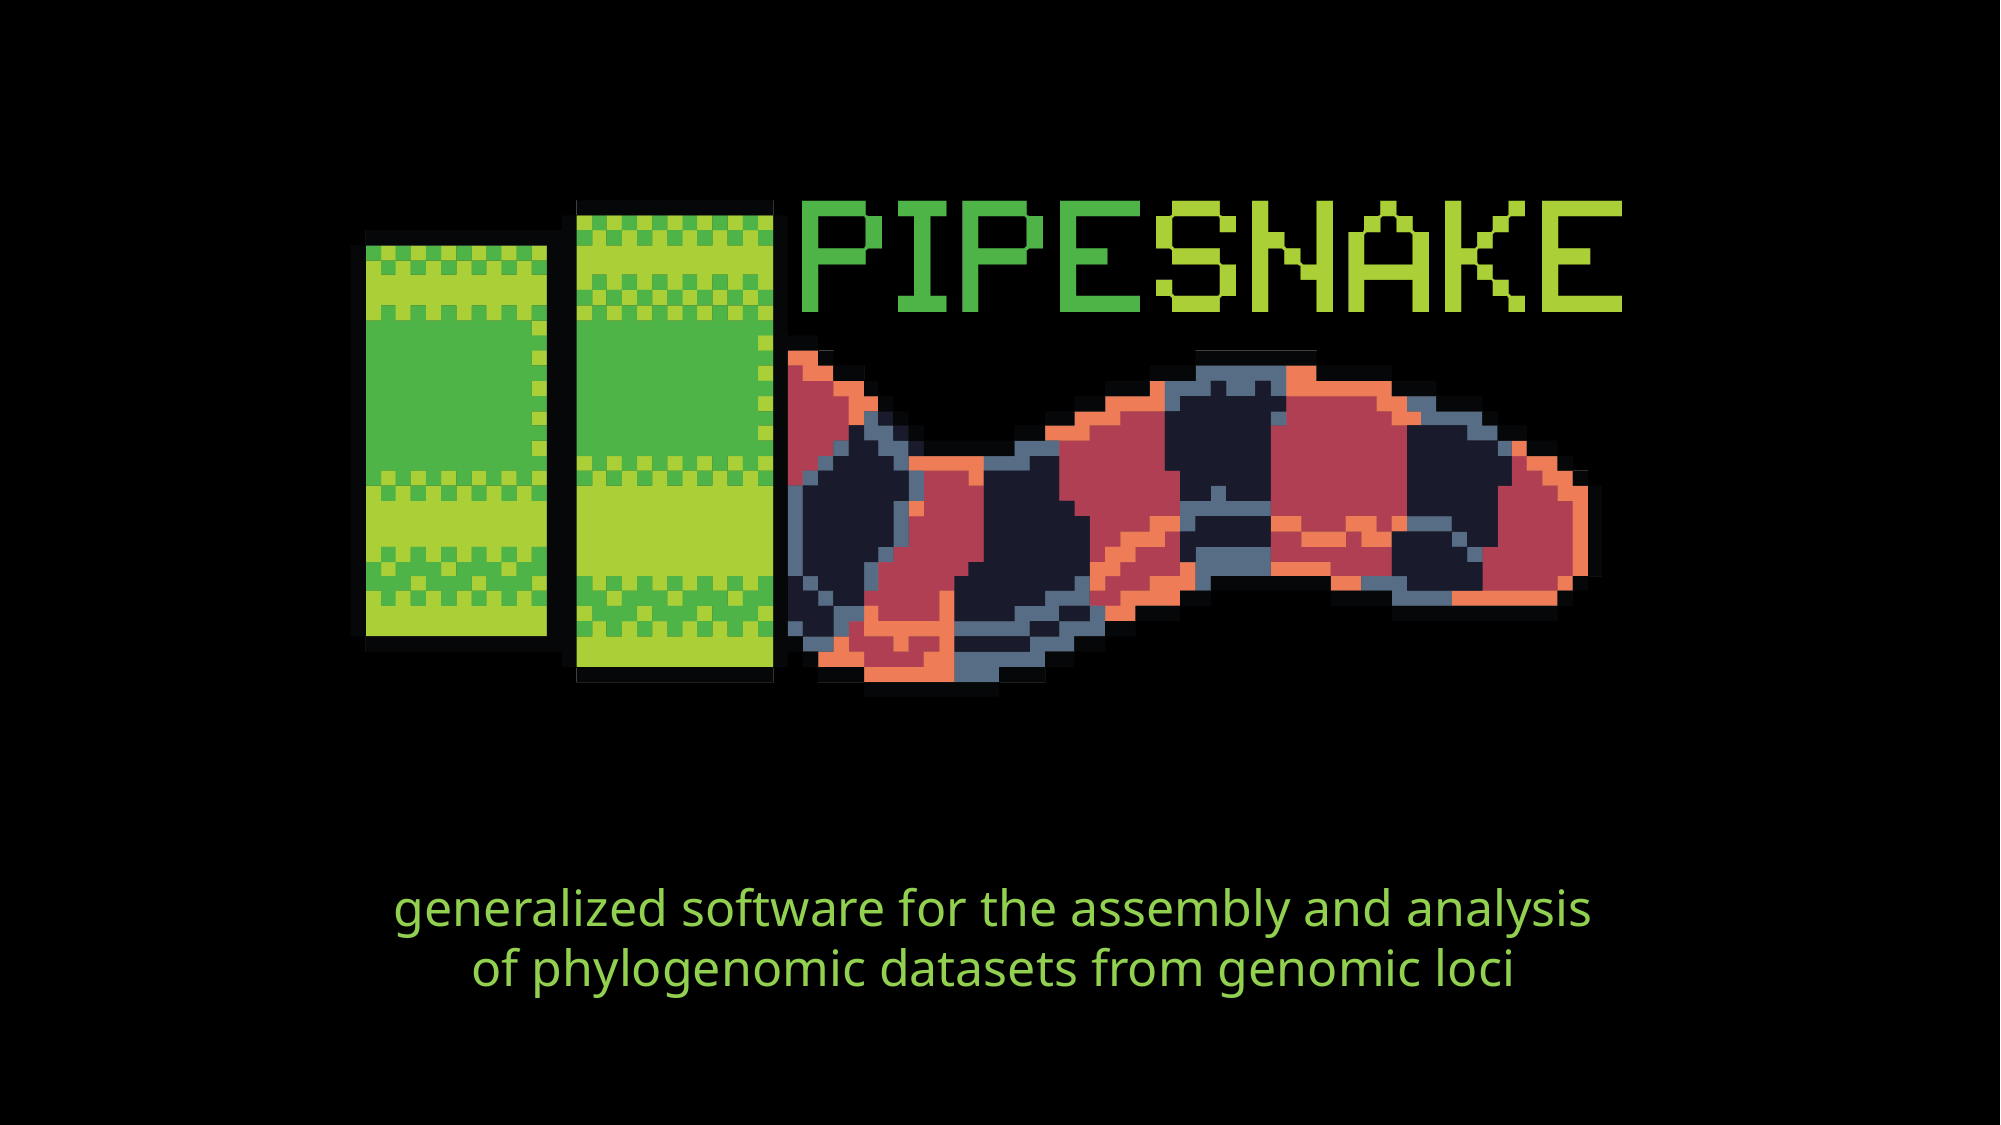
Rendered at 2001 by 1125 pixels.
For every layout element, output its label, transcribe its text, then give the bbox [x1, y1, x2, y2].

text_box generalized software for the assembly and analysis of phylogenomic datasets from genomic loci [0, 868, 2000, 1049]
picture [349, 173, 1742, 697]
